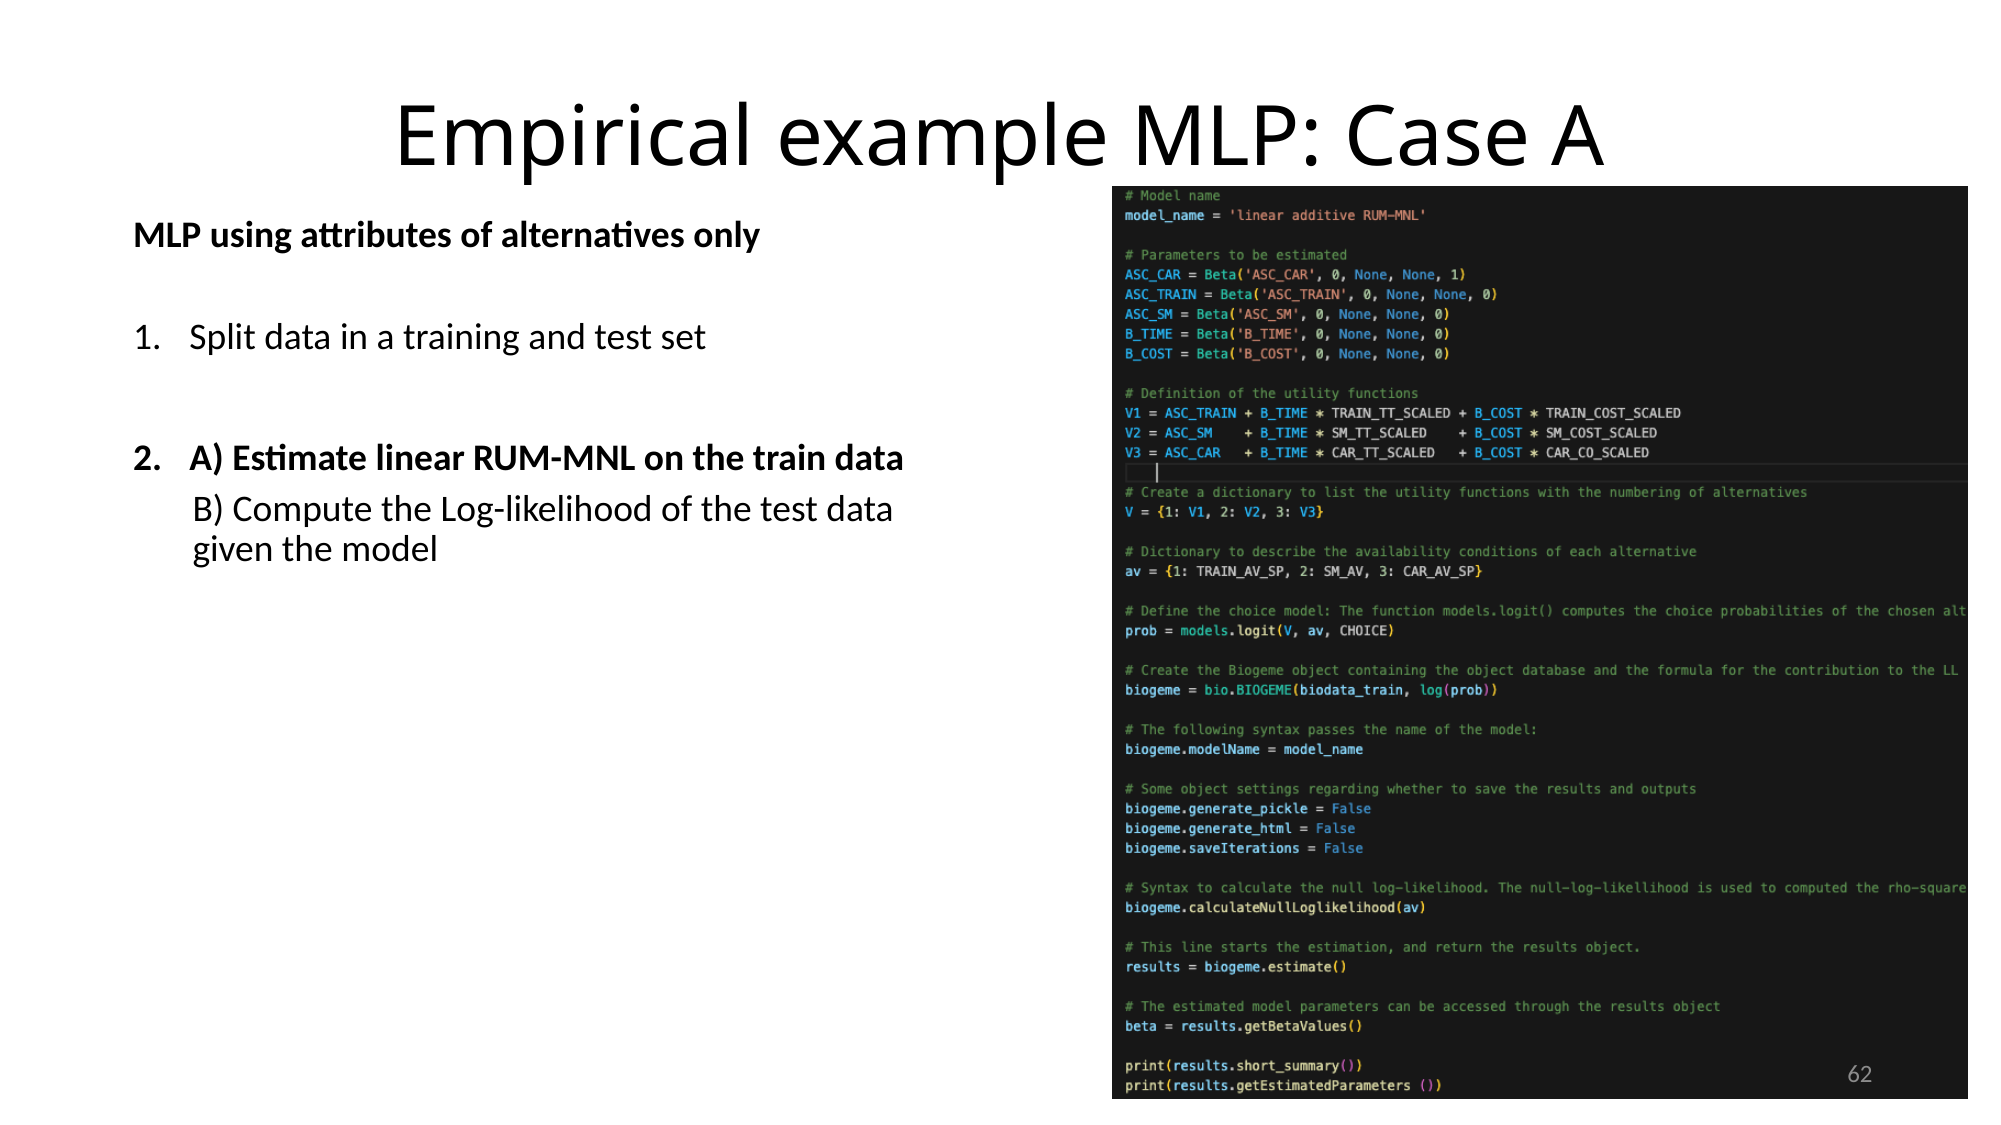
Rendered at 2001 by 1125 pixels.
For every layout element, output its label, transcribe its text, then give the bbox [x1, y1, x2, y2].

picture [1112, 186, 1968, 1099]
list MLP using attributes of alternatives only Split data in a training and test set A) Estimate linear RUM-MNL on the train data B) Compute the Log-likelihood of the test data given the model [118, 208, 921, 1094]
slide_number 62 [1691, 1099, 1888, 1103]
title Empirical example MLP: Case A [324, 45, 1675, 233]
